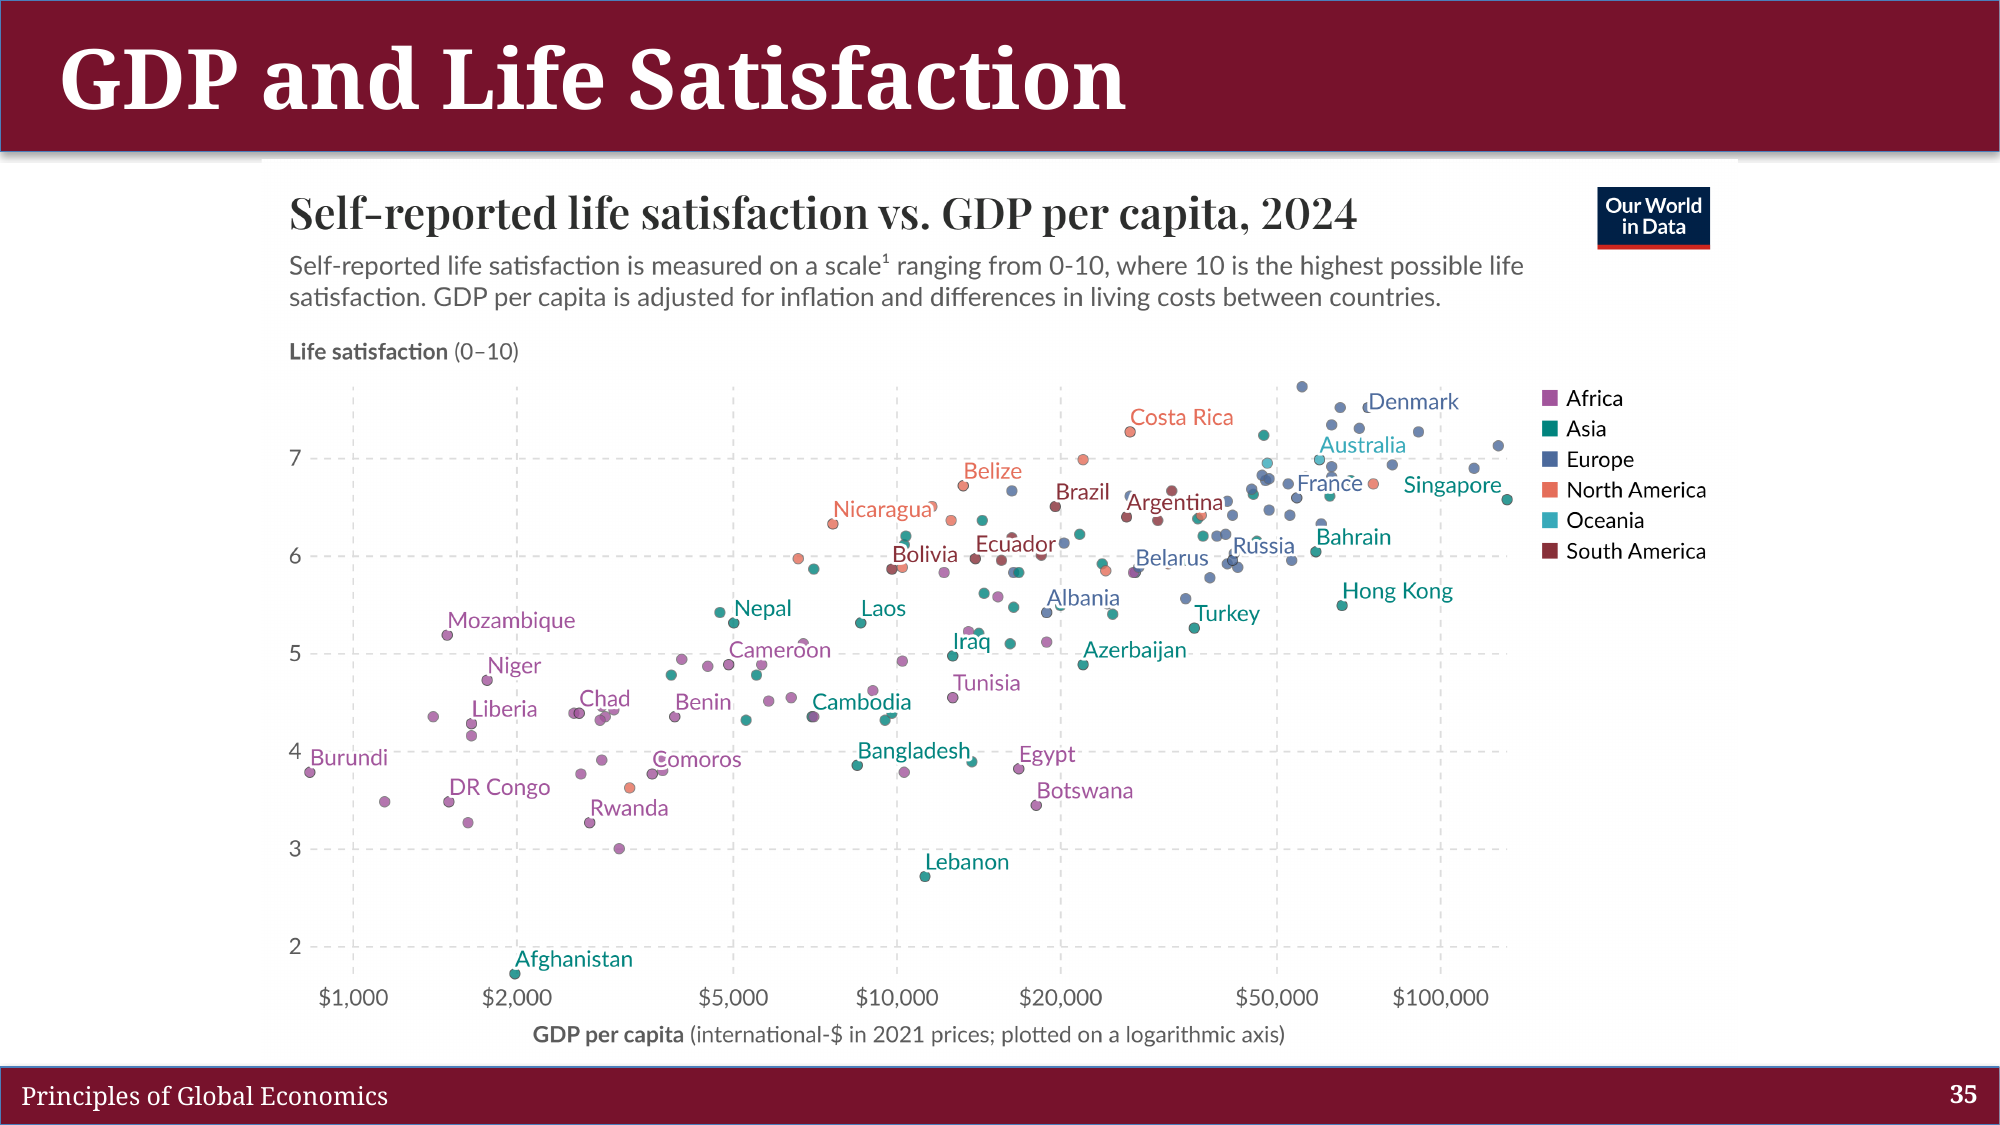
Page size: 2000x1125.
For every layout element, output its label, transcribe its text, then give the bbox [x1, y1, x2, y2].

picture [261, 158, 1739, 1060]
text_box [475, 1068, 1649, 1125]
footer Principles of Global Economics [0, 1066, 475, 1125]
slide_number 35 [1649, 1066, 2000, 1125]
title GDP and Life Satisfaction [0, 0, 2000, 152]
